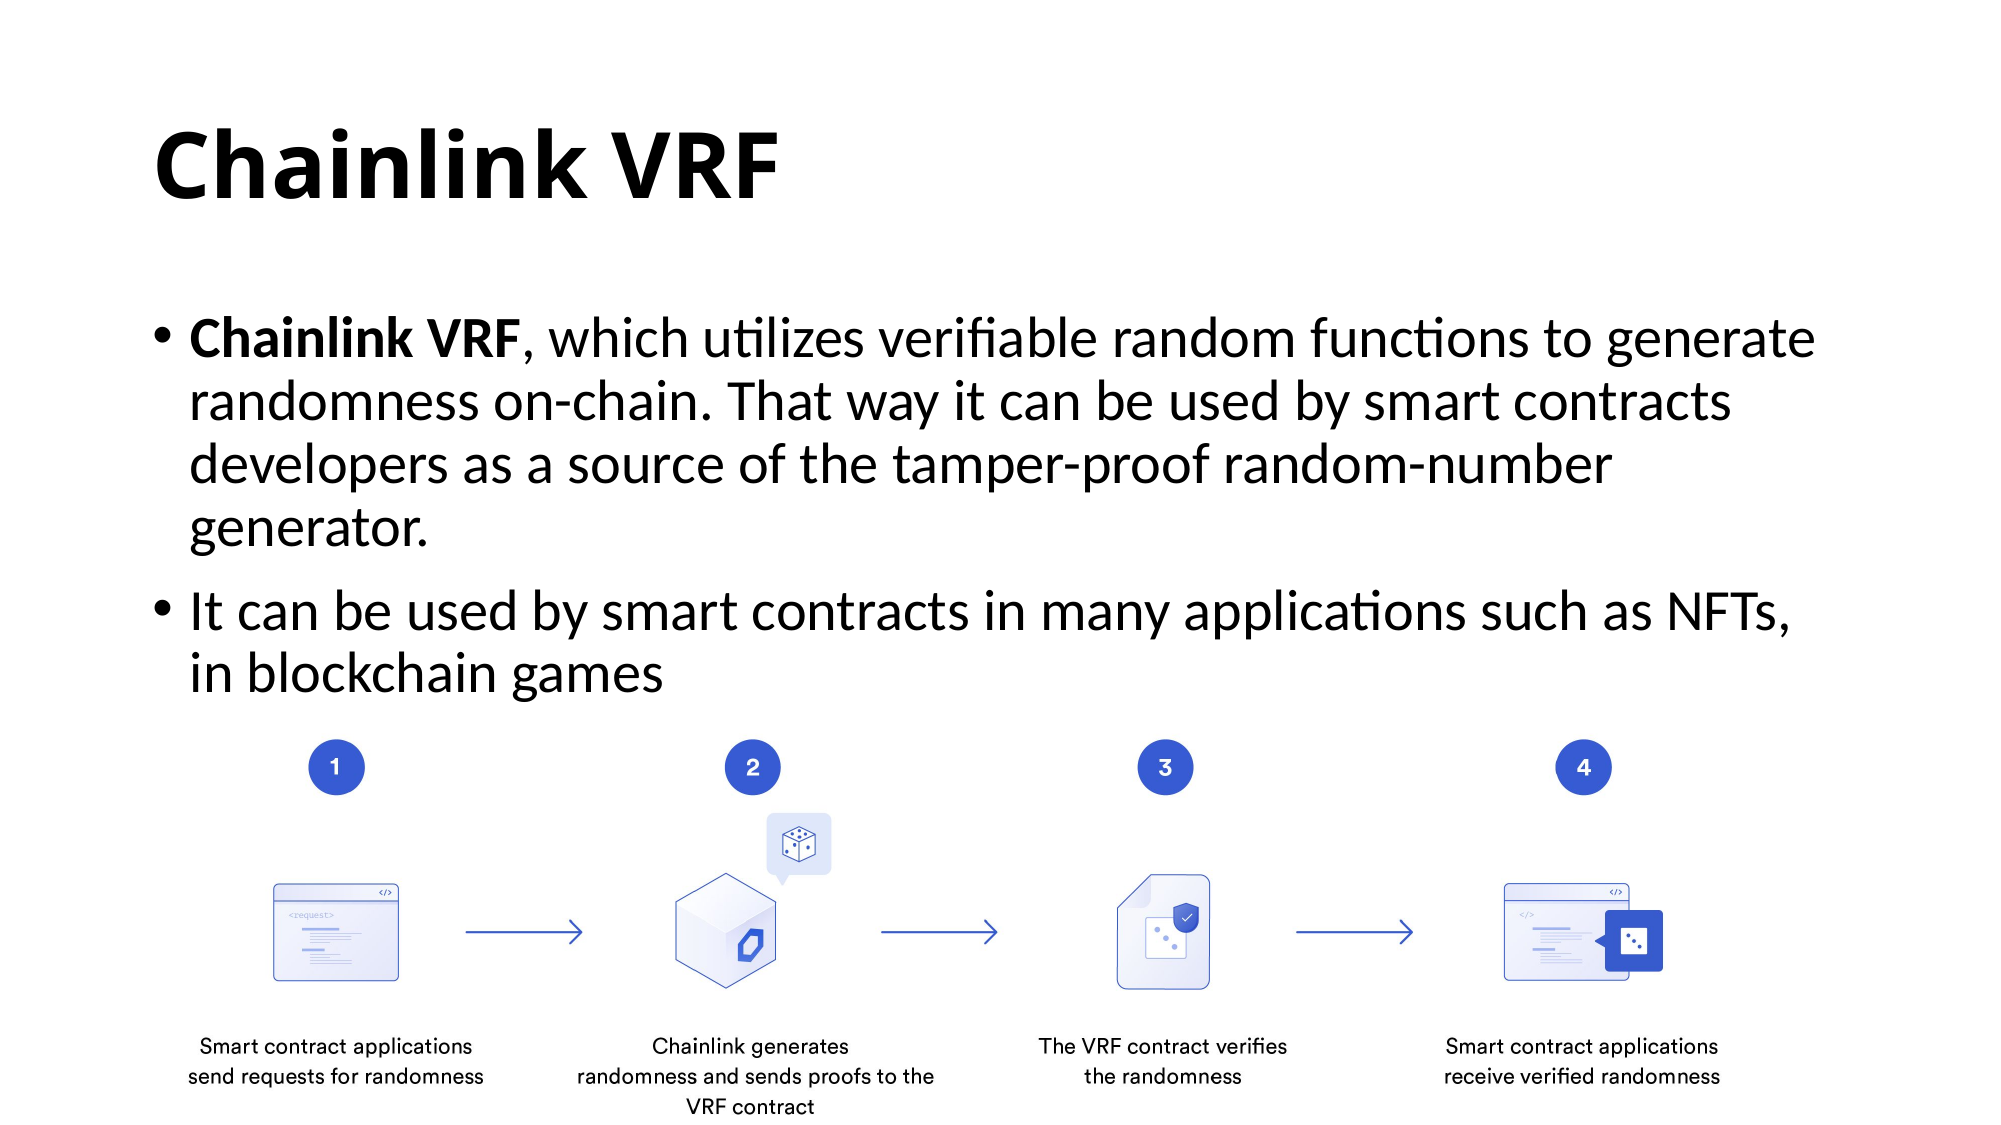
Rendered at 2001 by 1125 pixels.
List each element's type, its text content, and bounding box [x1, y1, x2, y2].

title Chainlink VRF [137, 59, 1863, 278]
list Chainlink VRF, which utilizes verifiable random functions to generate randomness on-chain. That way it can be used by smart contracts developers as a source of the tamper-proof random-number generator. It can be used by smart contracts in many applications such as NFTs, in blockchain games [137, 299, 1863, 1014]
picture [177, 717, 1729, 1125]
